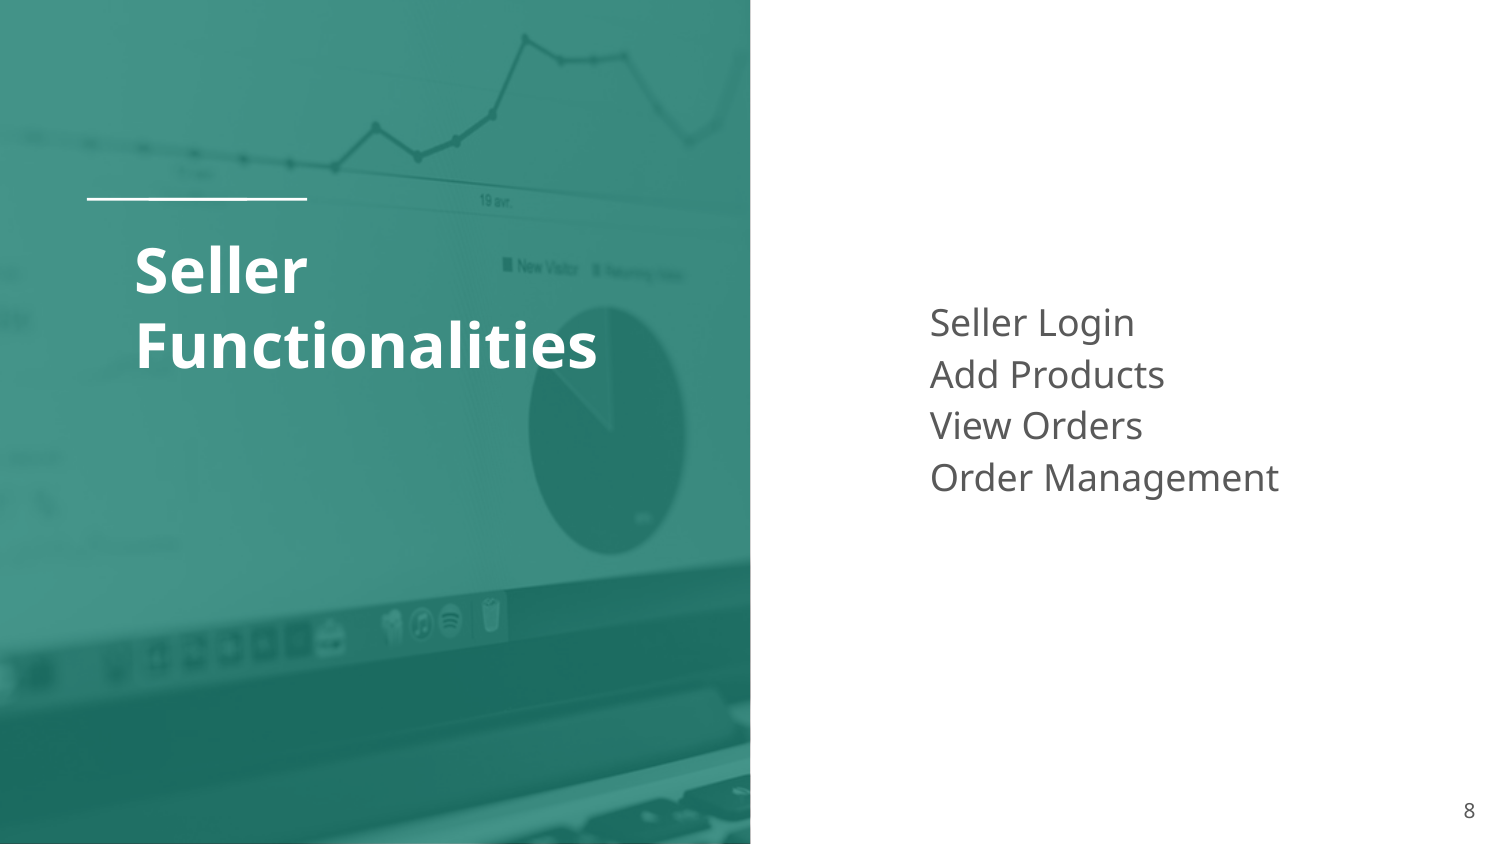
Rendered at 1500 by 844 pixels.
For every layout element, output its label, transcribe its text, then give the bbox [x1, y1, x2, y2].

slide_number 8 [1400, 779, 1491, 844]
title Seller Functionalities [119, 216, 662, 494]
list Seller Login Add Products View Orders Order Management [839, 216, 1394, 713]
